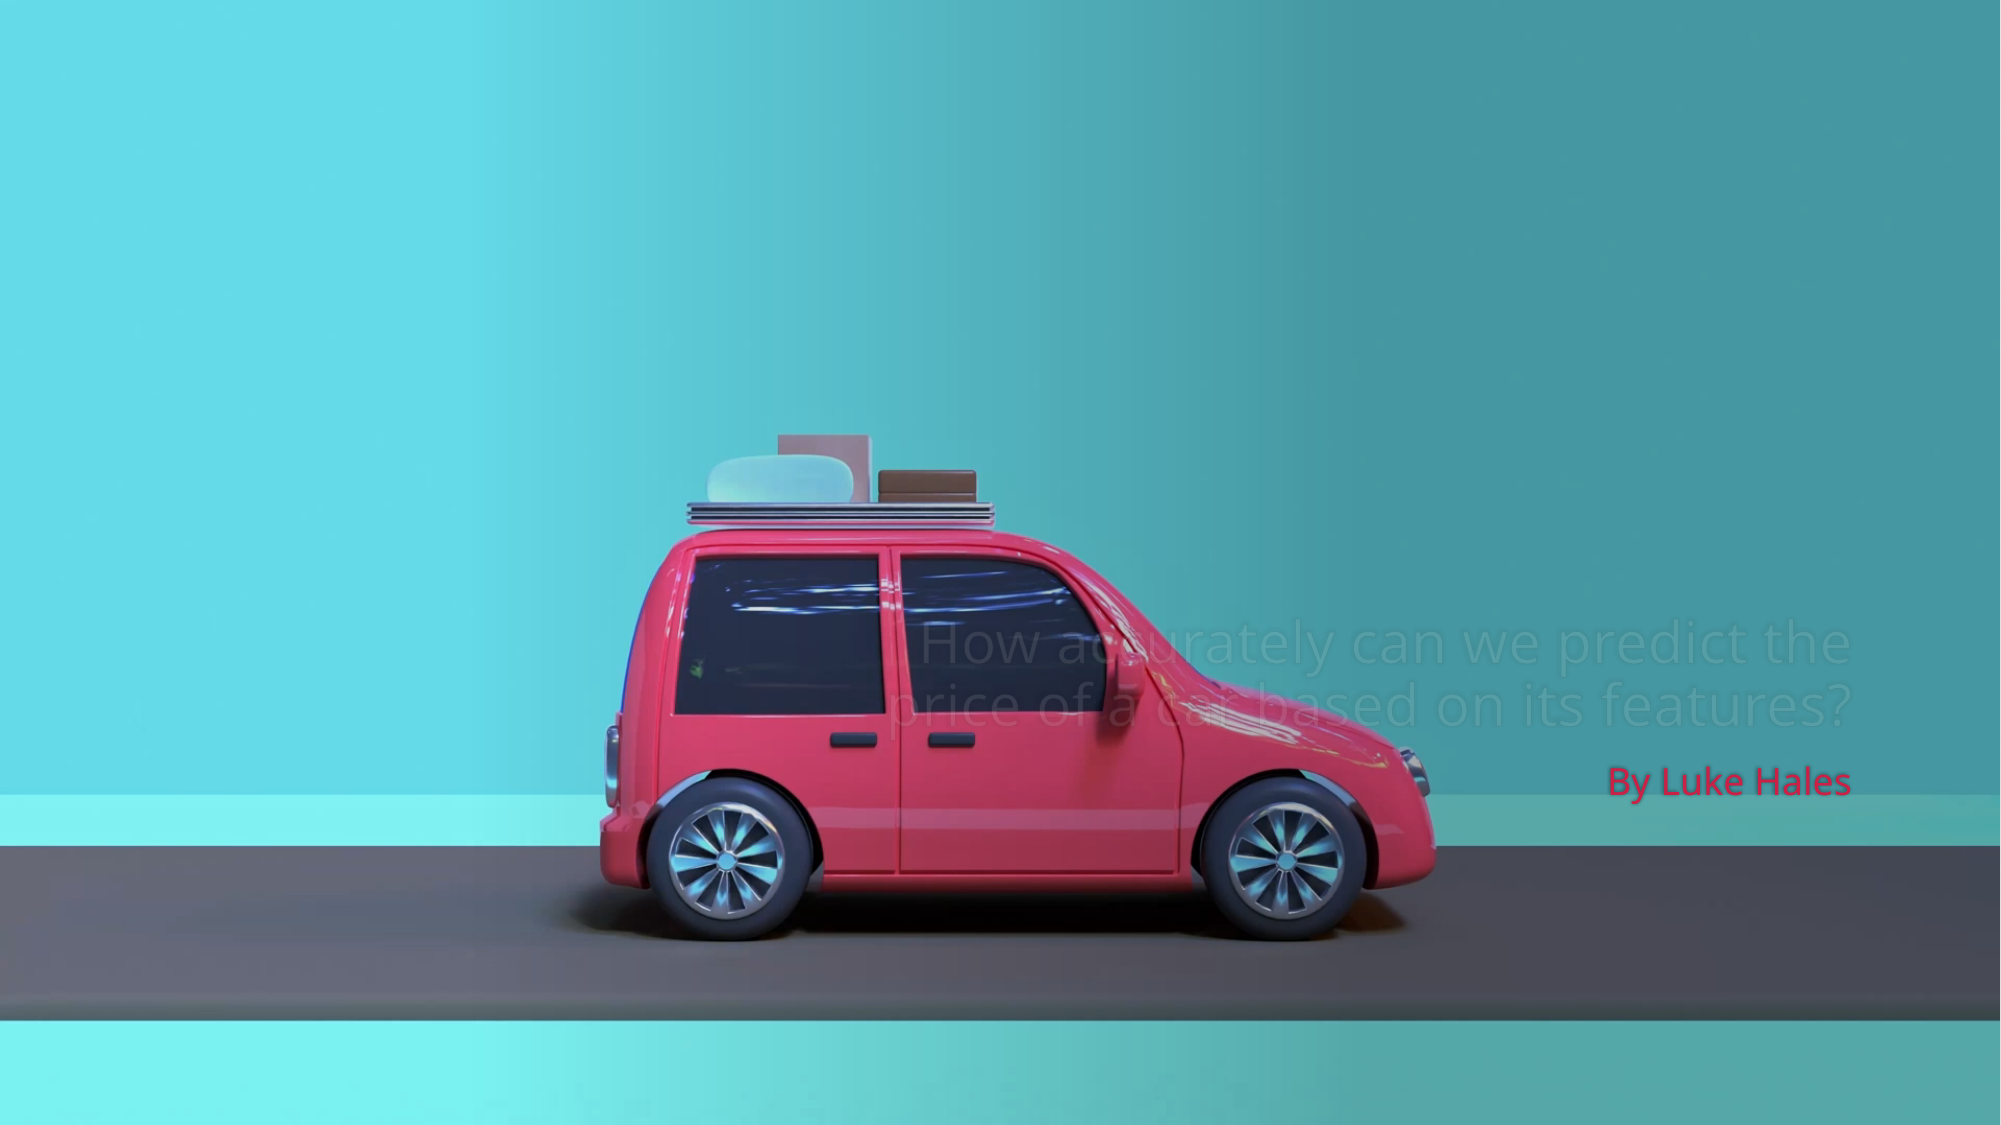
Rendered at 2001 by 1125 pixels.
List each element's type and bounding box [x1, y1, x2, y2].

text_box [0, 0, 2000, 1125]
